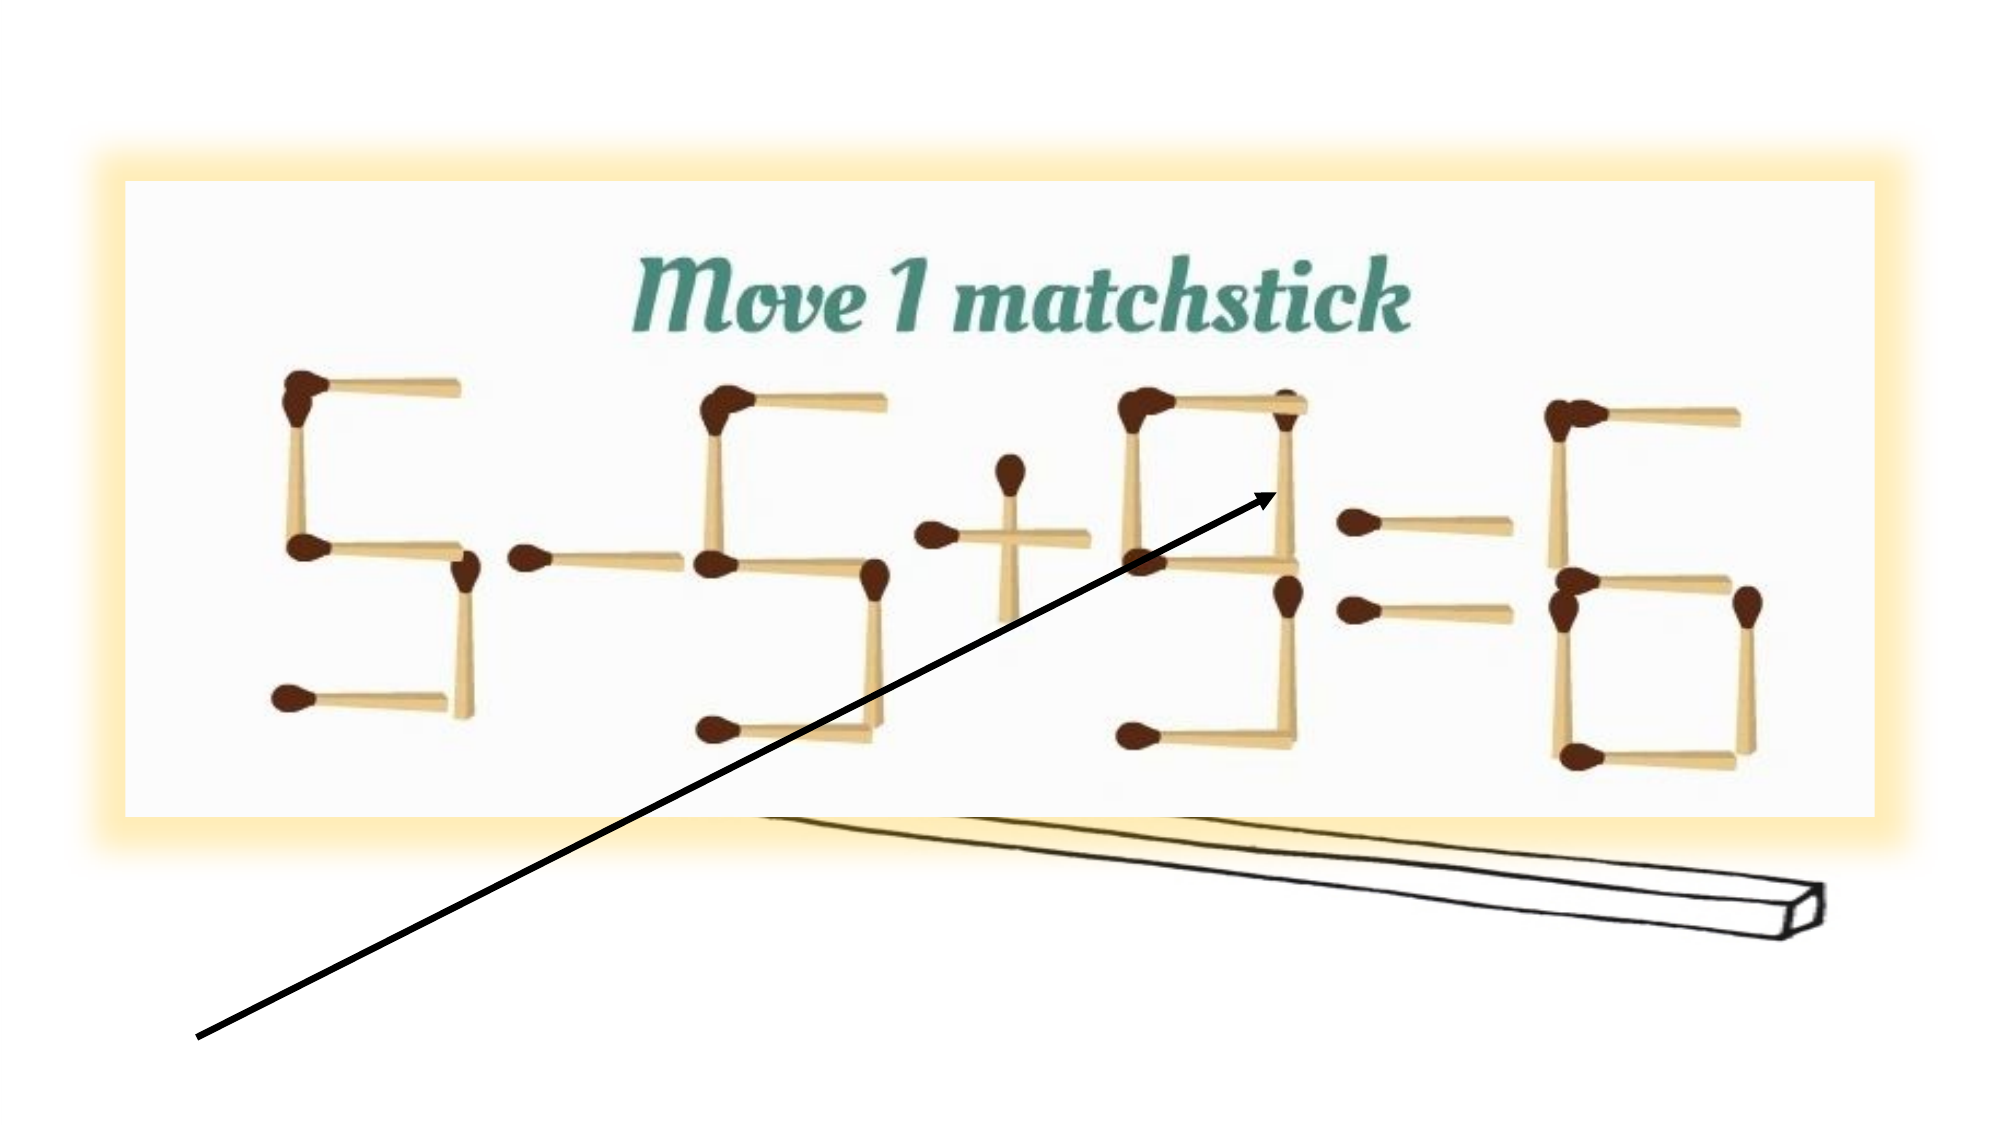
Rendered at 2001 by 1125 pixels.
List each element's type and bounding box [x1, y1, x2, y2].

picture [125, 181, 1875, 817]
text_box [196, 492, 1277, 1038]
